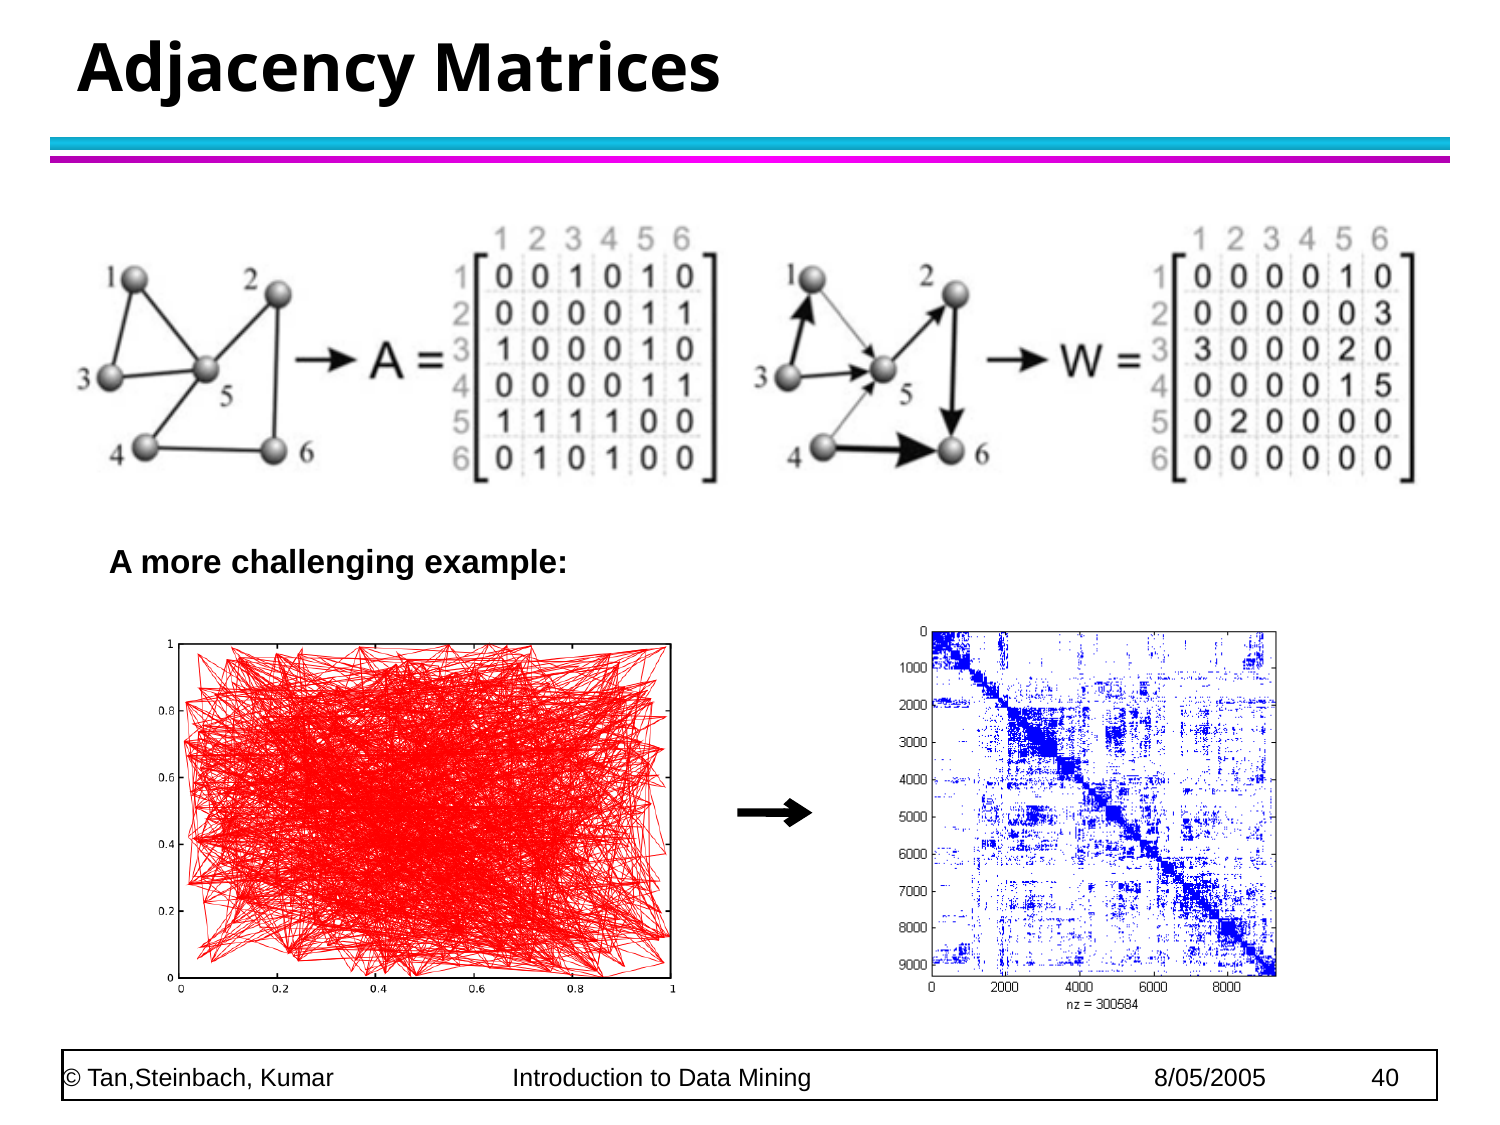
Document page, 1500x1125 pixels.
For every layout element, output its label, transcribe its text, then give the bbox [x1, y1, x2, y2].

picture [812, 599, 1376, 1023]
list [46, 212, 1451, 489]
text_box A more challenging example: [93, 537, 584, 589]
title Adjacency Matrices [61, 24, 1422, 113]
picture [149, 637, 679, 1001]
